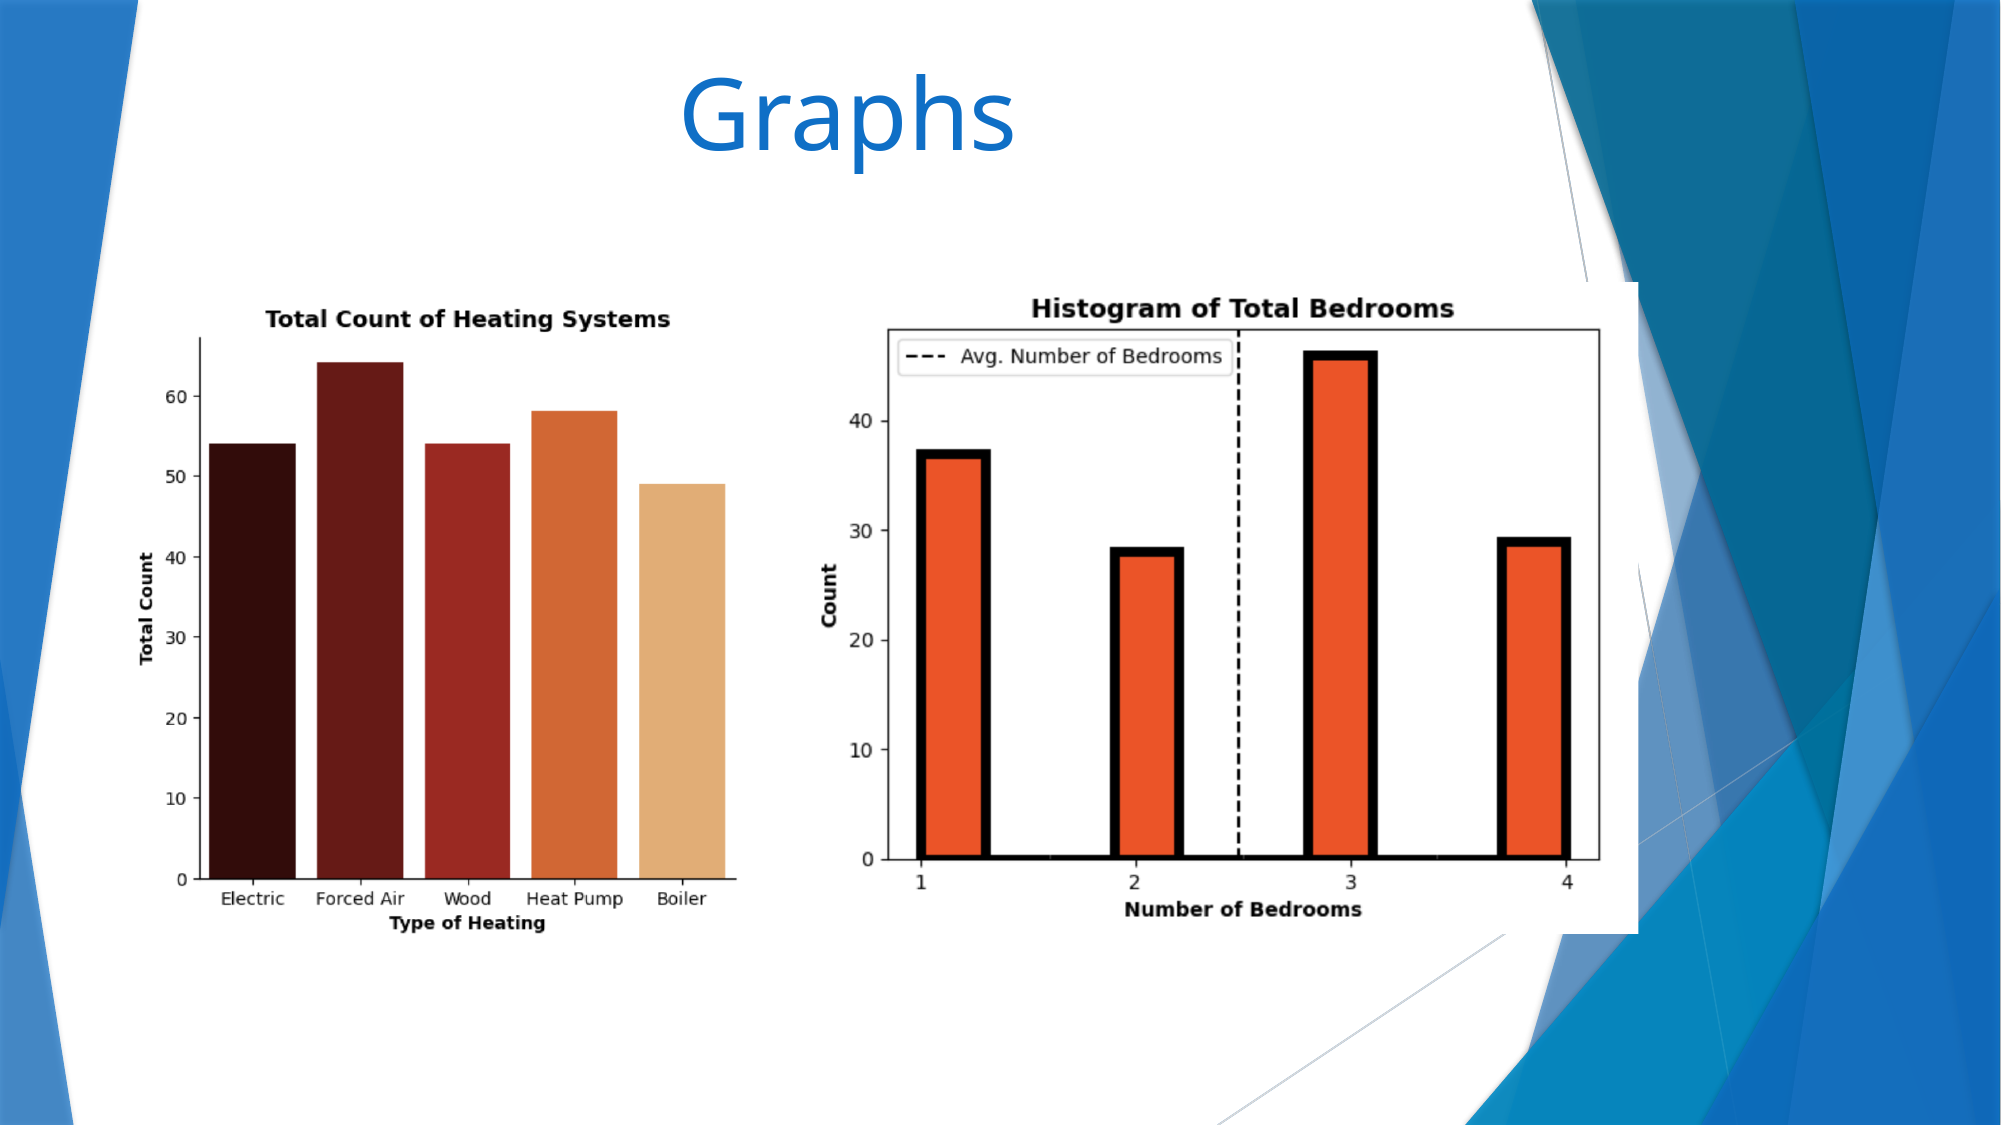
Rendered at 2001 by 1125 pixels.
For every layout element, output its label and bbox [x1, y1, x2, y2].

text_box [0, 0, 2000, 1125]
list [106, 293, 754, 946]
picture [814, 281, 1639, 934]
